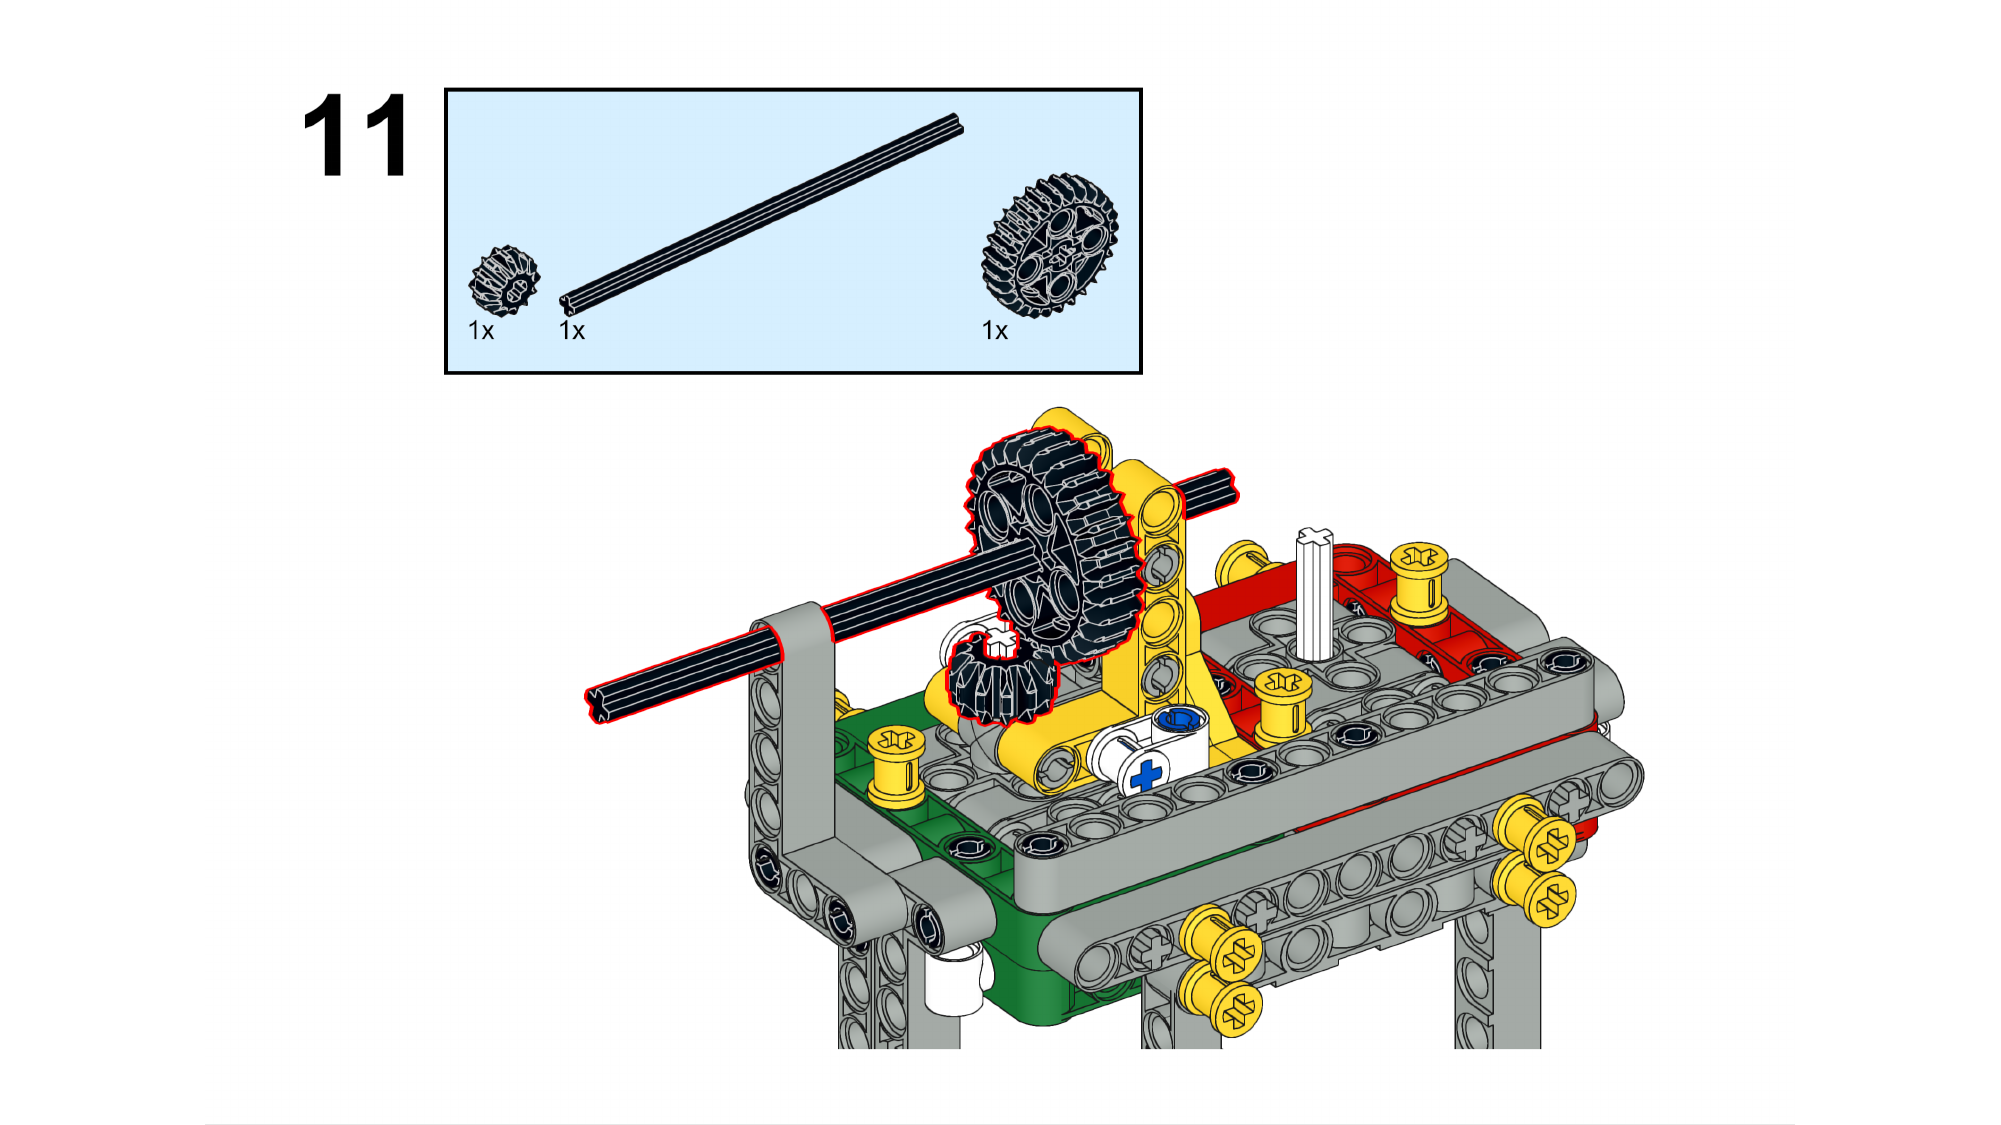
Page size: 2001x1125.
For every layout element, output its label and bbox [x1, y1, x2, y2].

picture [204, 0, 1796, 1125]
